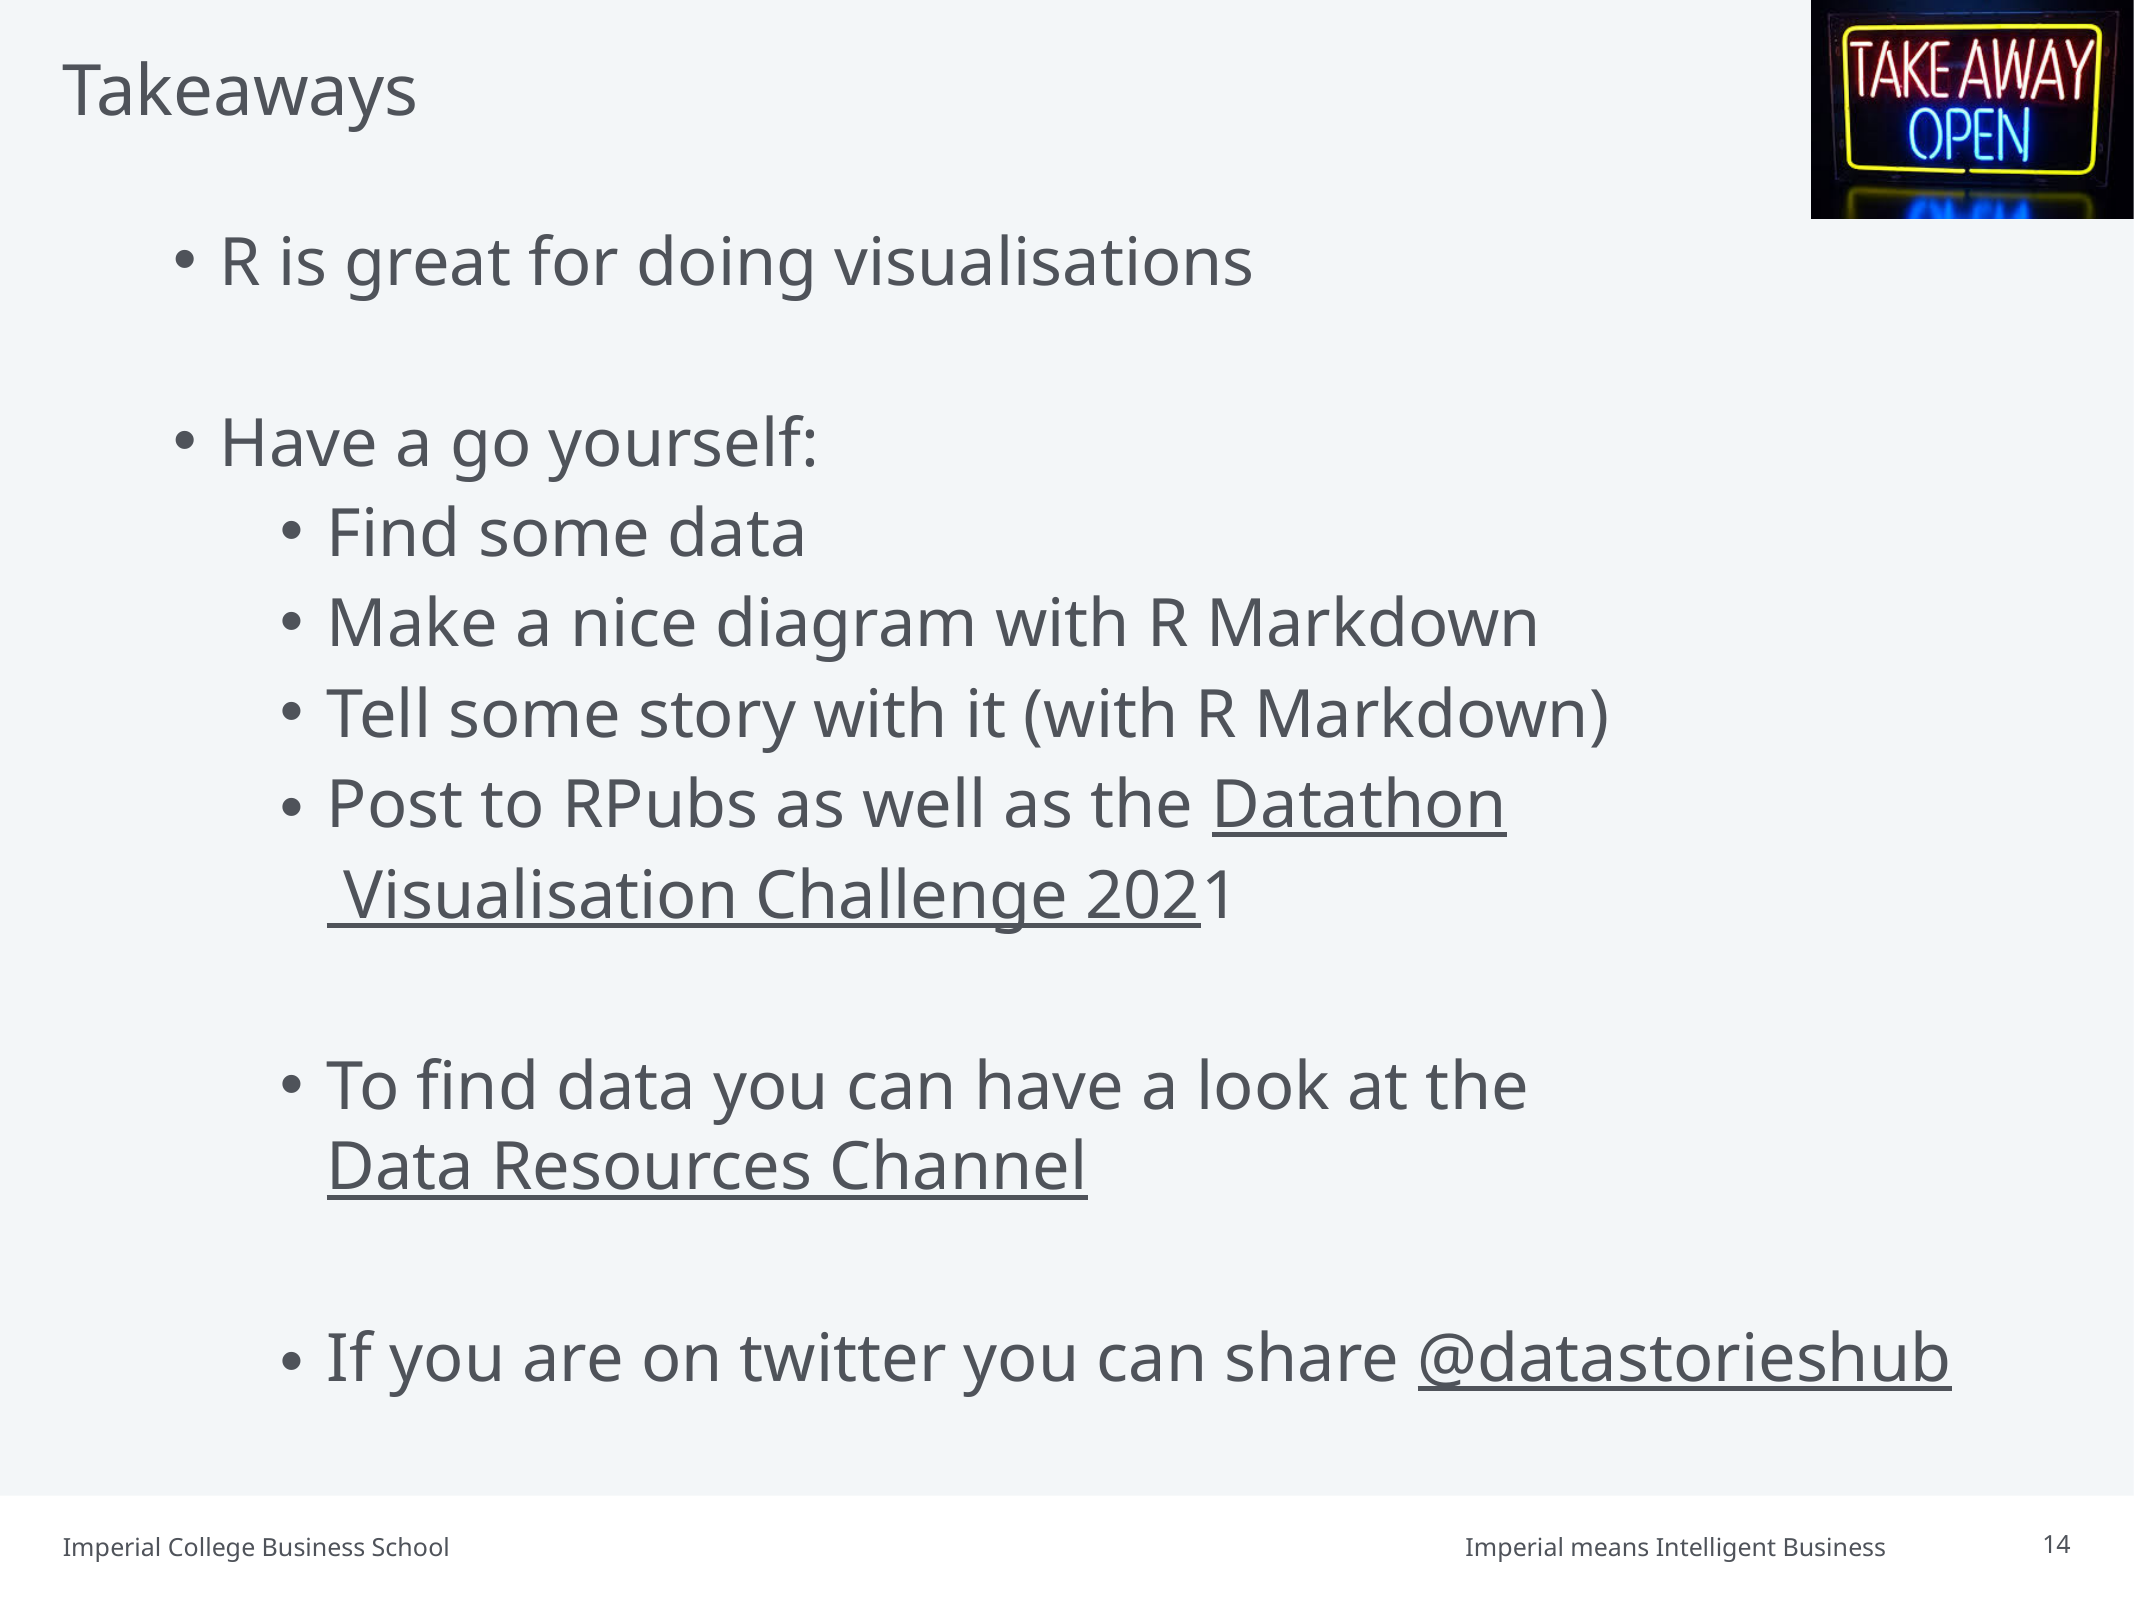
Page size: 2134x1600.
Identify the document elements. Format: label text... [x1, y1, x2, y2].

text_box R is great for doing visualisations Have a go yourself: Find some data Make a nice diagram with R Markdown Tell some story with it (with R Markdown) Post to RPubs as well as the Datathon Visualisation Challenge 2021 To find data you can have a look at the Data Resources Channel If you are on twitter you can share @datastorieshub [173, 218, 1973, 1600]
picture [1811, 0, 2134, 219]
title Takeaways [62, 50, 1811, 195]
